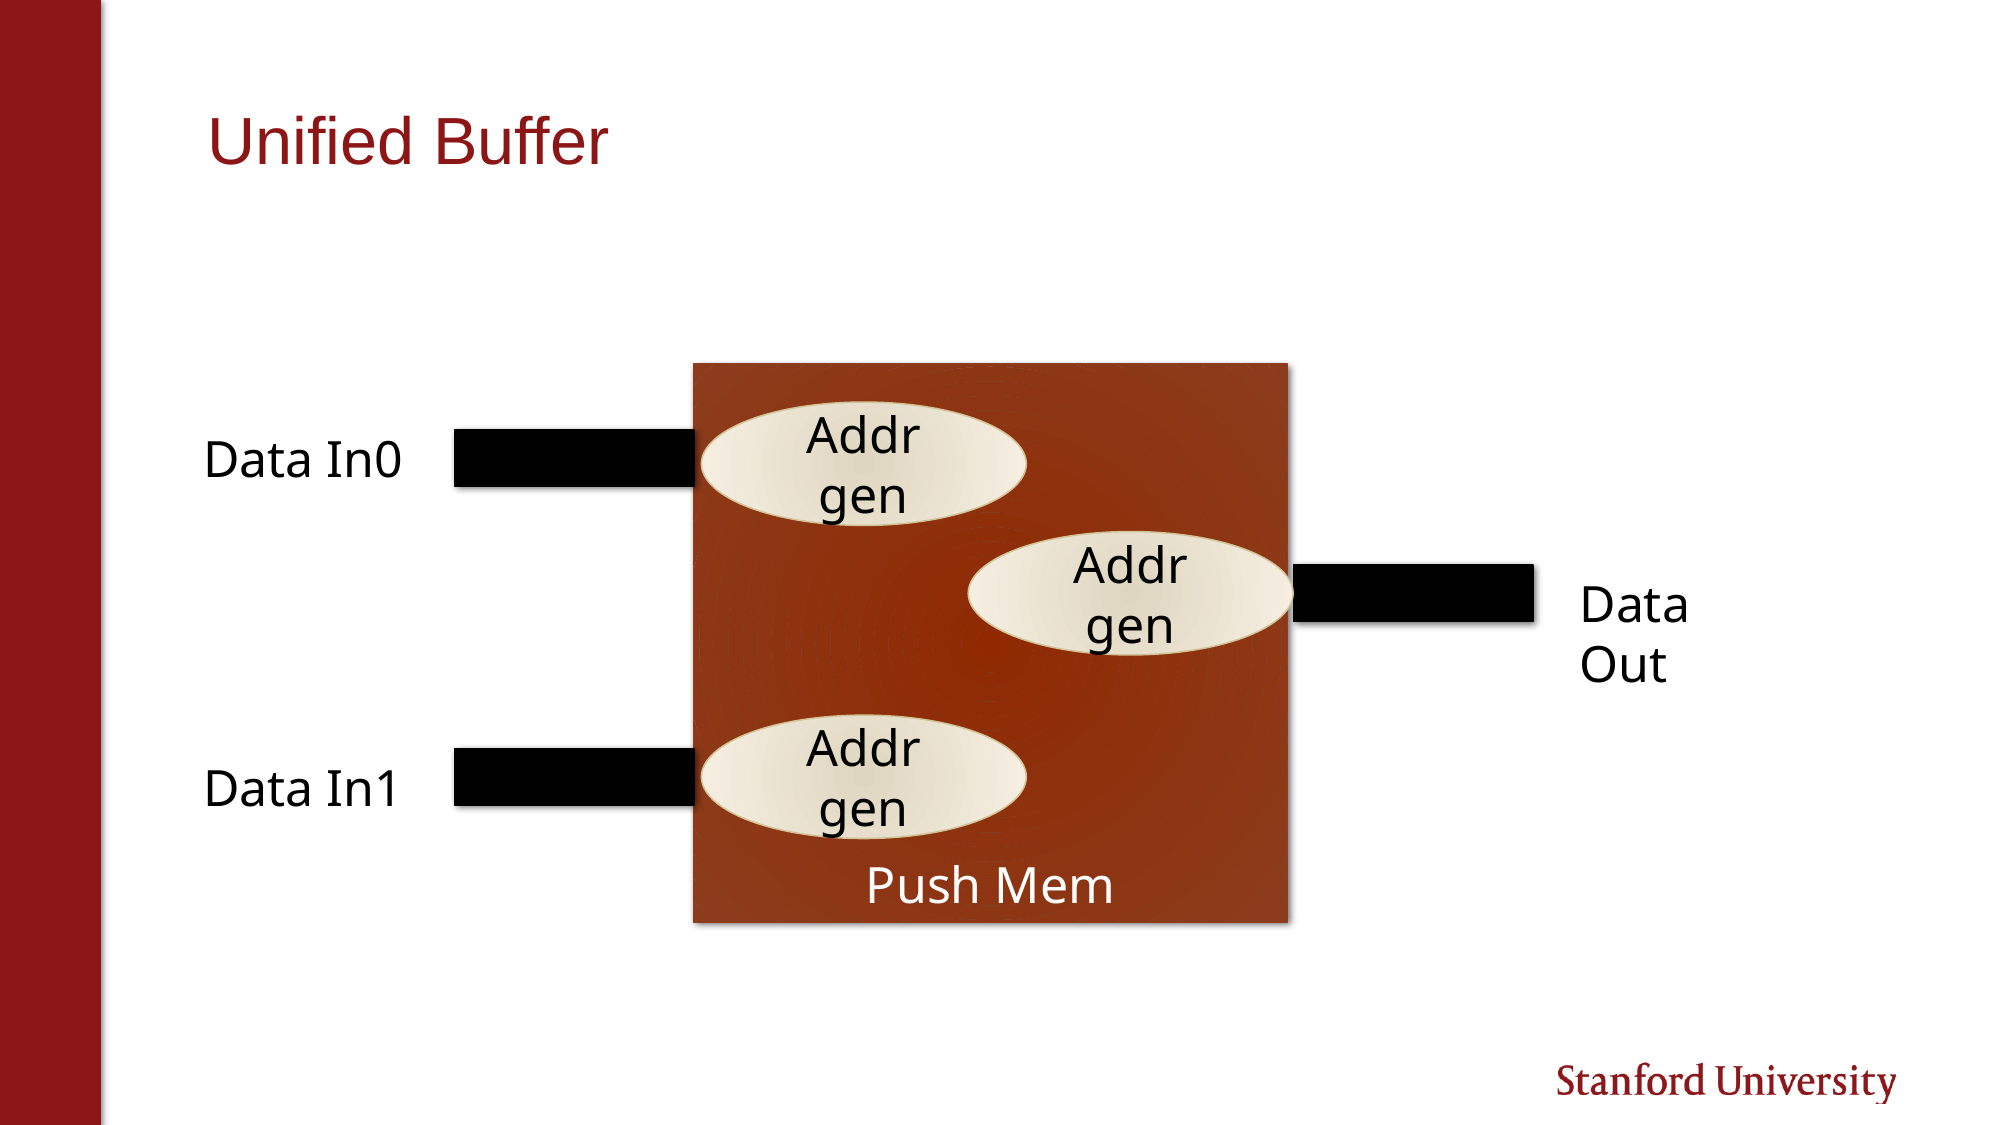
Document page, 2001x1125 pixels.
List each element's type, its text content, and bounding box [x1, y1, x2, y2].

text_box Data In1 [188, 748, 426, 824]
text_box Addr gen [967, 530, 1294, 656]
text_box [454, 748, 695, 806]
title Unified Buffer [207, 78, 1894, 186]
text_box [1293, 564, 1534, 622]
text_box Push Mem [693, 363, 1288, 923]
text_box Data Out [1564, 565, 1803, 700]
text_box Addr gen [700, 401, 1028, 527]
text_box [454, 429, 695, 487]
text_box Addr gen [700, 714, 1028, 840]
text_box Data In0 [188, 419, 426, 495]
